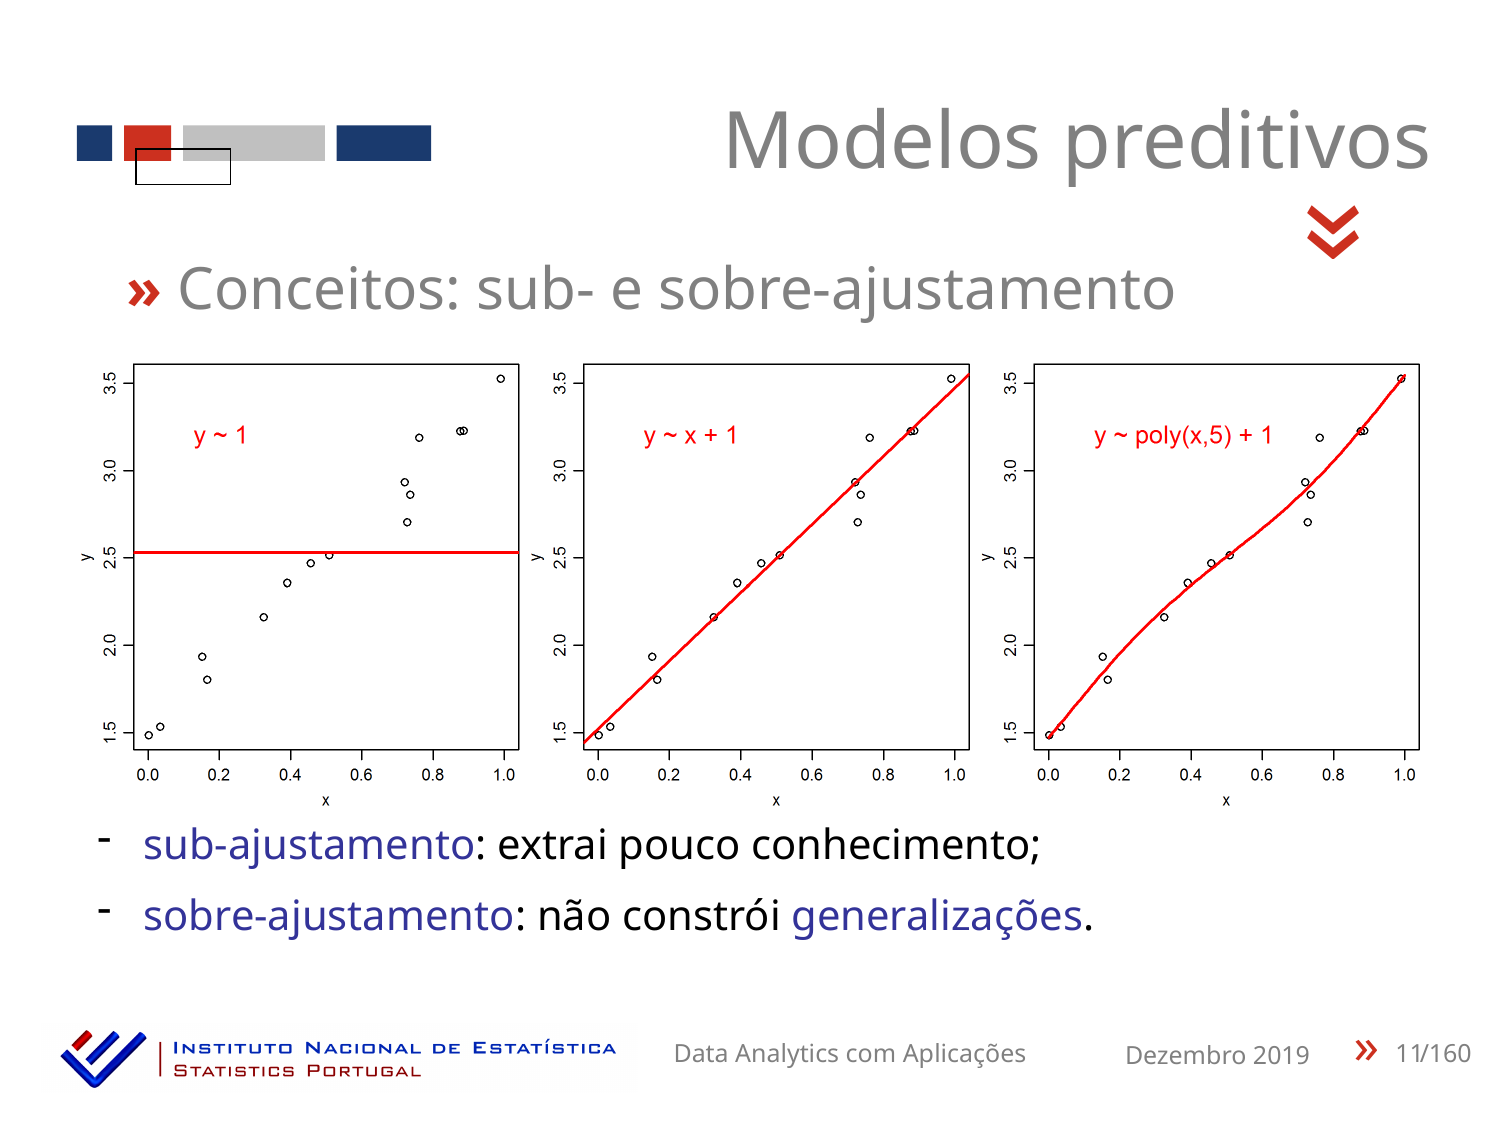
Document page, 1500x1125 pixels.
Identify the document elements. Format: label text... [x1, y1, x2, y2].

text_box » Conceitos: sub- e sobre-ajustamento [111, 243, 1376, 329]
text_box 11 [1380, 1029, 1447, 1075]
text_box sub-ajustamento: extrai pouco conhecimento; sobre-ajustamento: não constrói generalizações. [82, 824, 1406, 947]
text_box « [1234, 207, 1400, 280]
picture [41, 1023, 638, 1093]
text_box Modelos preditivos [454, 66, 1447, 207]
picture [72, 360, 1423, 811]
